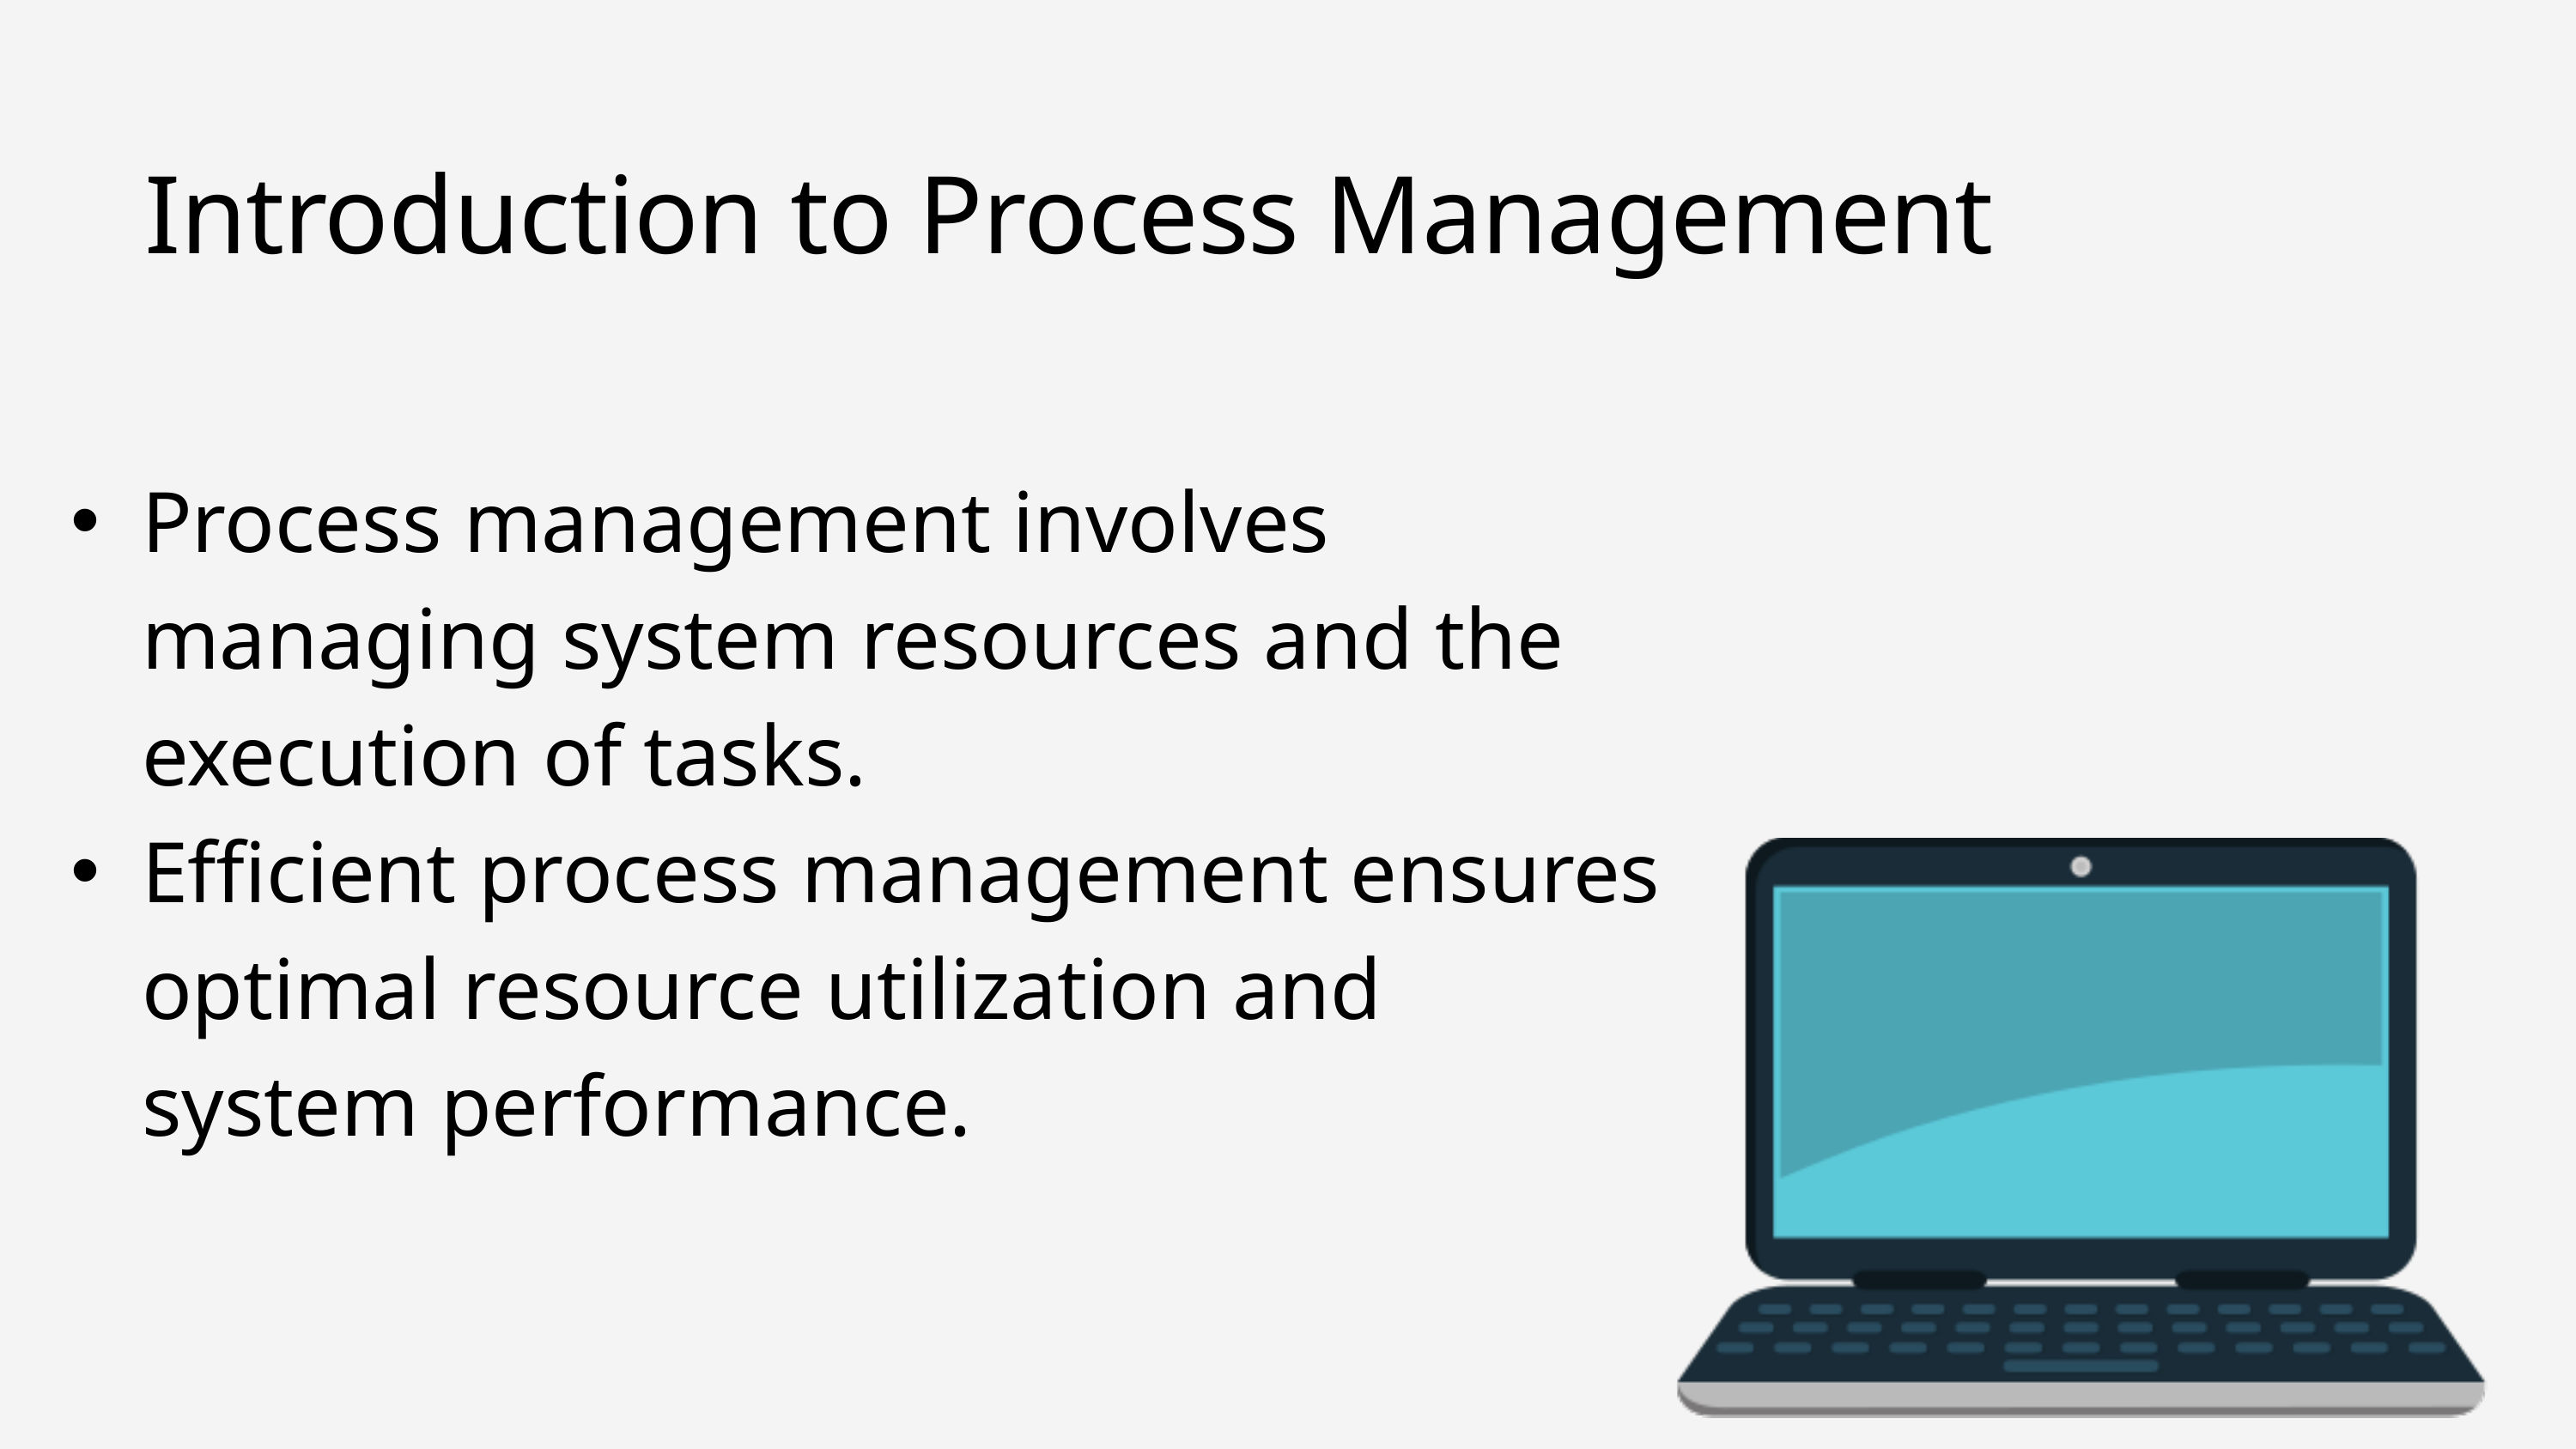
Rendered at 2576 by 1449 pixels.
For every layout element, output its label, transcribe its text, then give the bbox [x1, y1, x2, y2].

text_box Process management involves managing system resources and the execution of tasks. Efficient process management ensures optimal resource utilization and system performance. [0, 452, 1677, 1153]
text_box [1676, 838, 2488, 1418]
text_box Introduction to Process Management [144, 135, 2082, 276]
